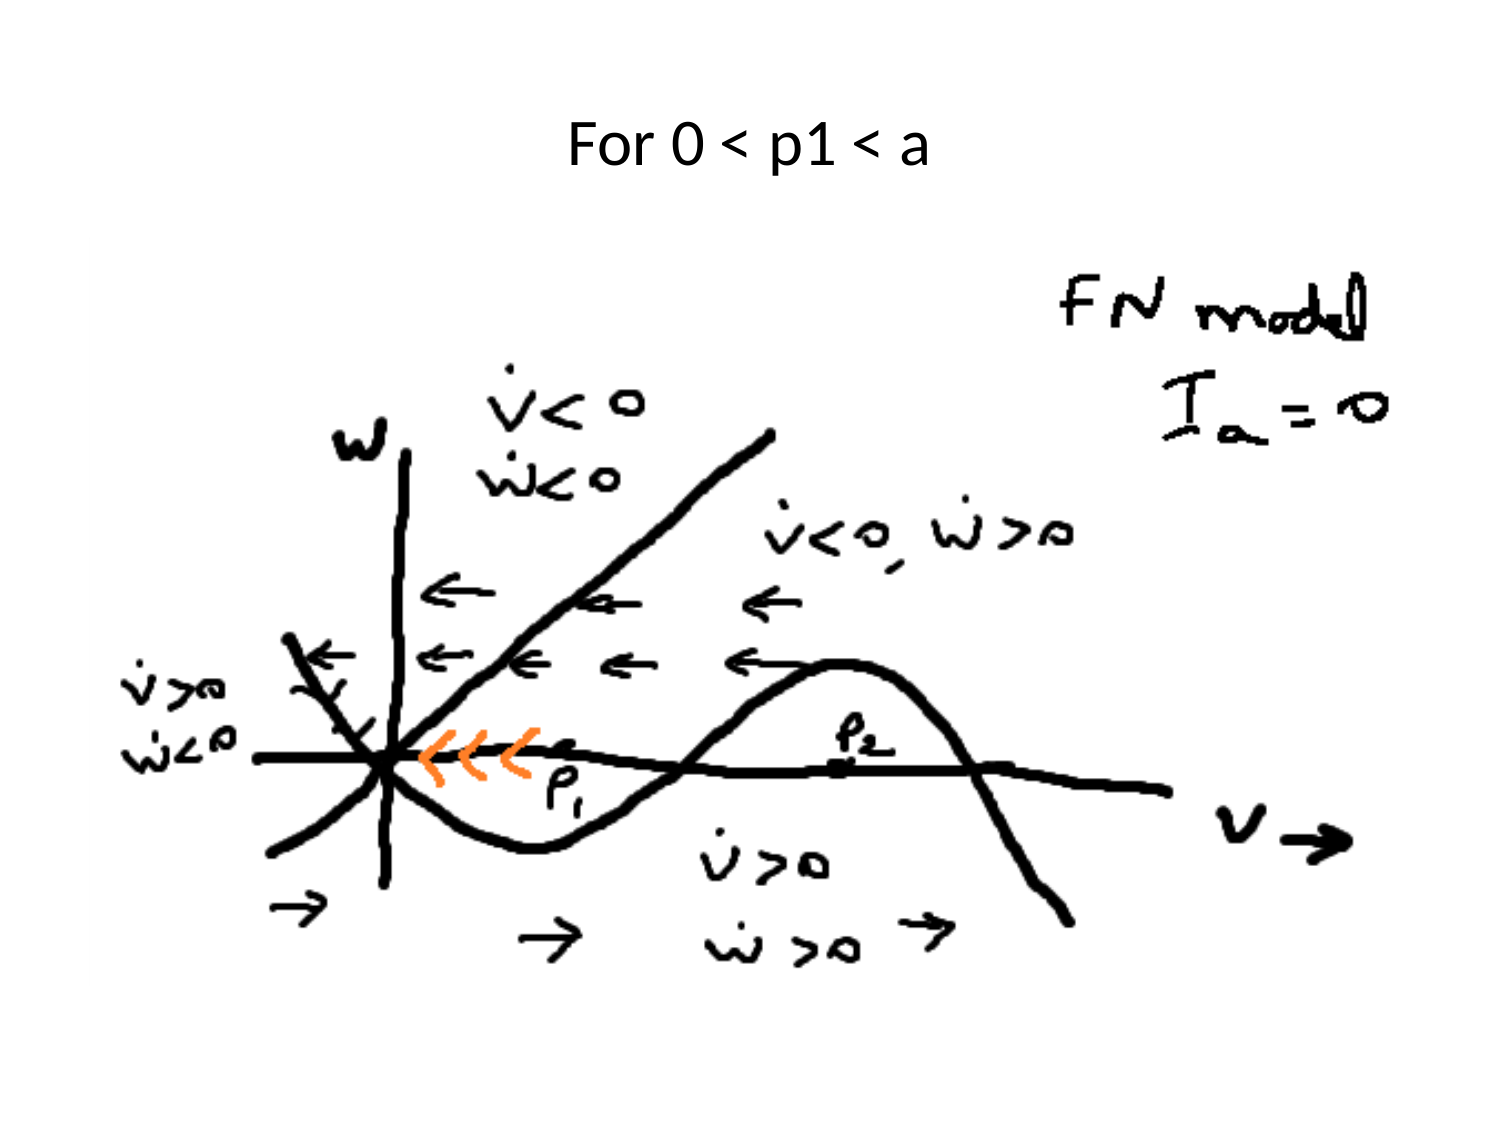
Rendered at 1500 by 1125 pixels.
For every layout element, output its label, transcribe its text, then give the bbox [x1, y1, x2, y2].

picture [88, 237, 1449, 986]
title For 0 < p1 < a [75, 37, 1425, 241]
